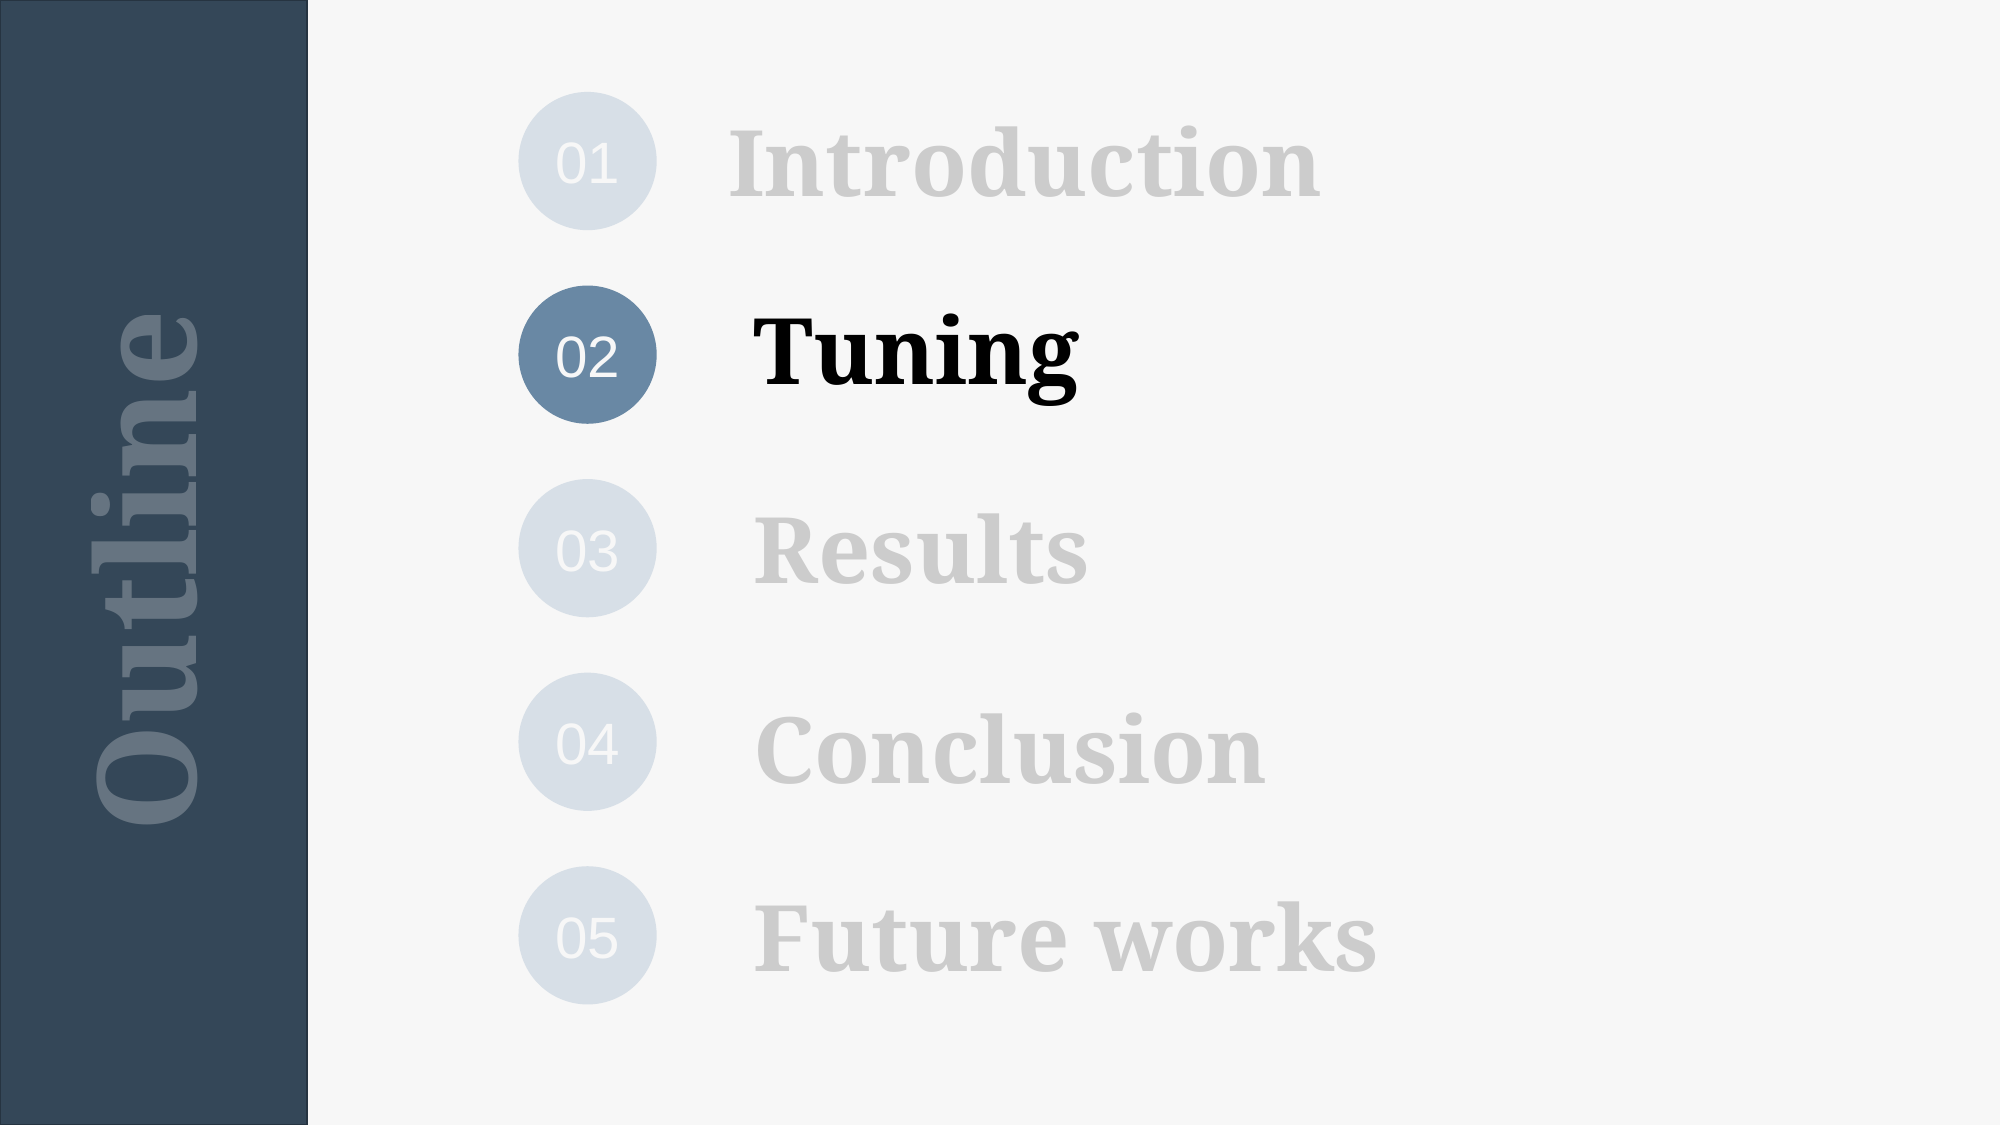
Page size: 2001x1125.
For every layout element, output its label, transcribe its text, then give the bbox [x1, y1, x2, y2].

text_box Conclusion [738, 684, 1395, 810]
text_box Tuning [738, 285, 1395, 411]
text_box [0, 0, 308, 1125]
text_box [501, 479, 674, 618]
text_box Results [738, 485, 1395, 610]
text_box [501, 672, 674, 811]
text_box Future works [738, 872, 1395, 1107]
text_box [501, 91, 674, 231]
text_box Introduction [713, 97, 1370, 223]
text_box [501, 866, 674, 1005]
text_box Outline [52, 92, 232, 1050]
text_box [501, 285, 674, 424]
